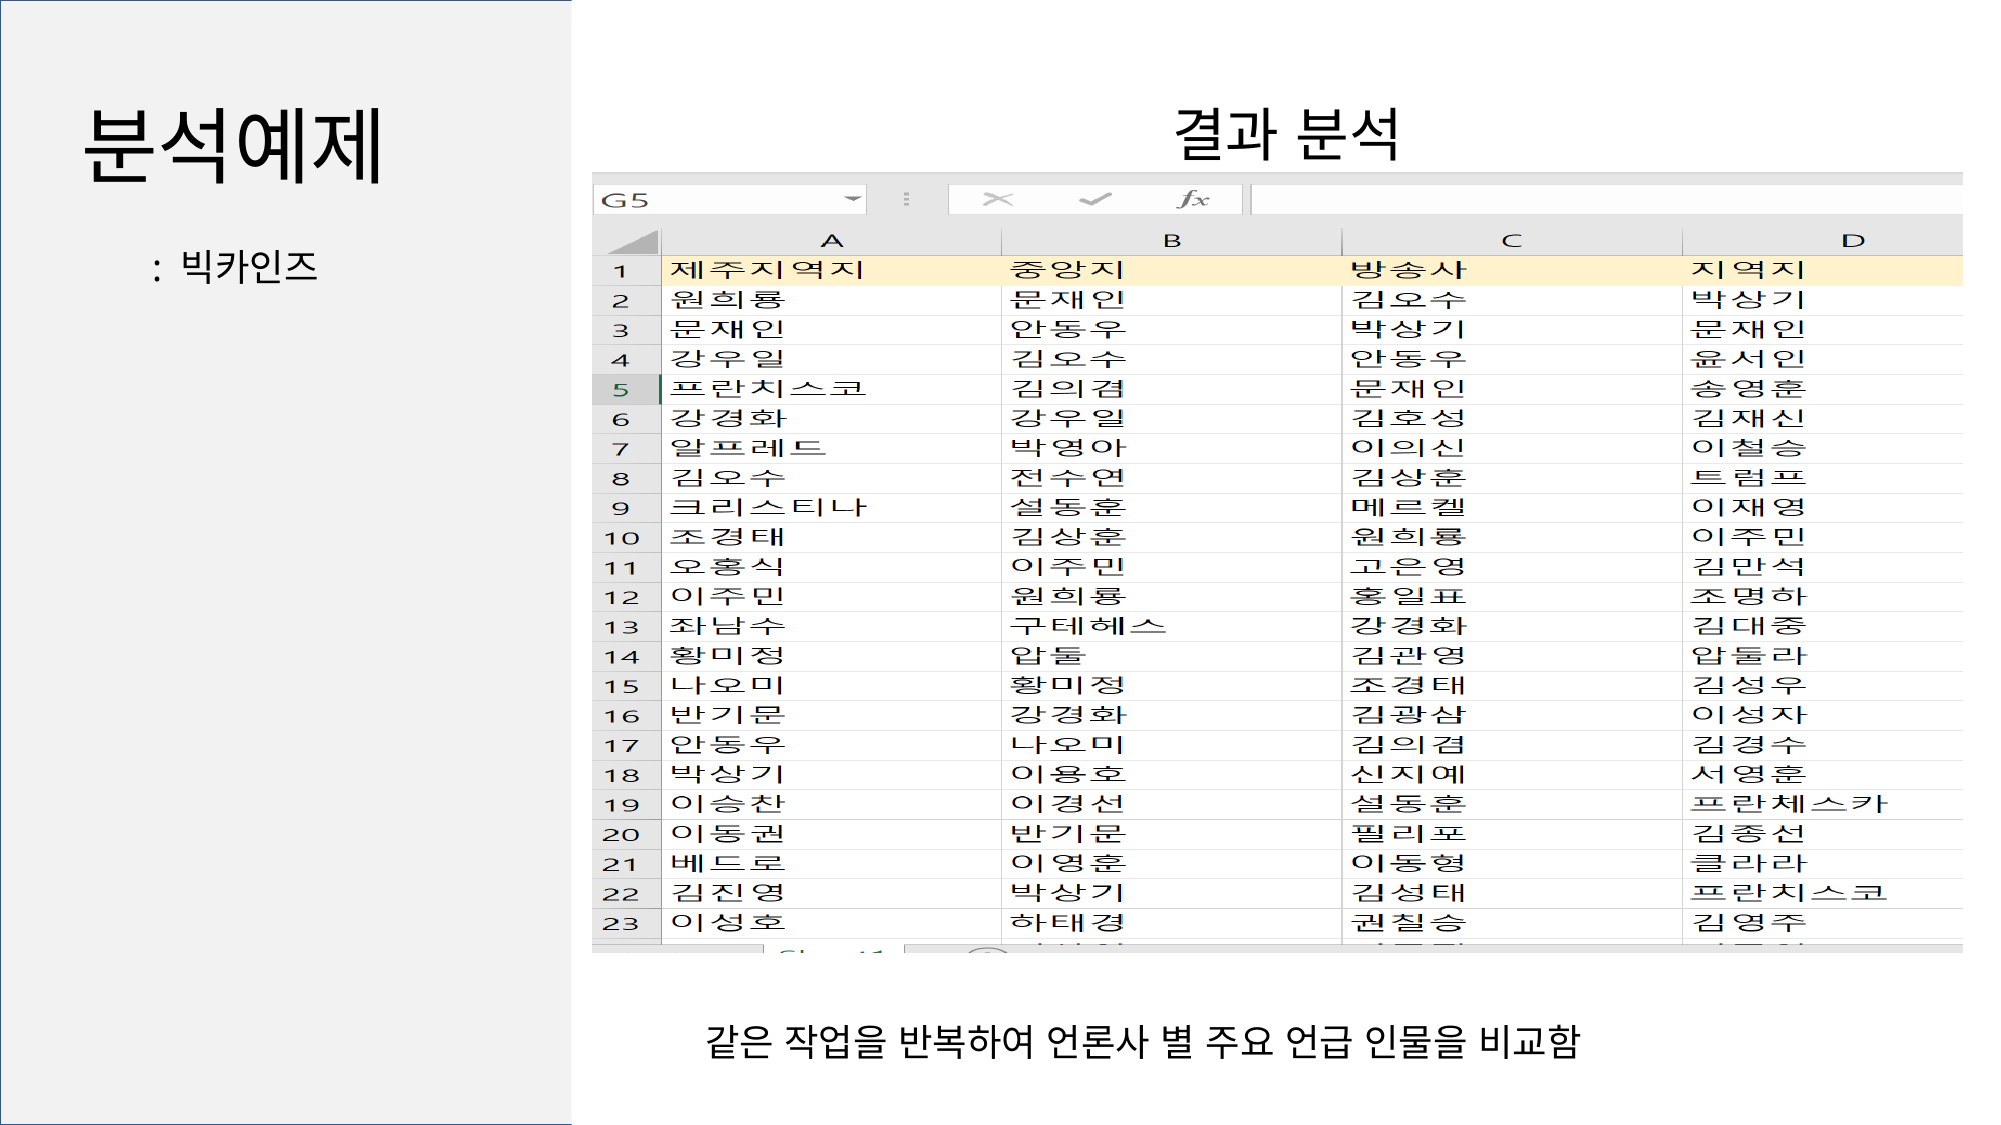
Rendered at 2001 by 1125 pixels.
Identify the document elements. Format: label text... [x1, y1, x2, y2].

text_box [571, 0, 2000, 1125]
text_box : 빅카인즈 [137, 236, 435, 297]
text_box 결과 분석 [914, 90, 1660, 172]
text_box [0, 0, 571, 1125]
text_box 분석예제 [66, 86, 482, 202]
picture [592, 172, 1963, 953]
text_box 같은 작업을 반복하여 언론사 별 주요 언급 인물을 비교함 [690, 1011, 1598, 1072]
